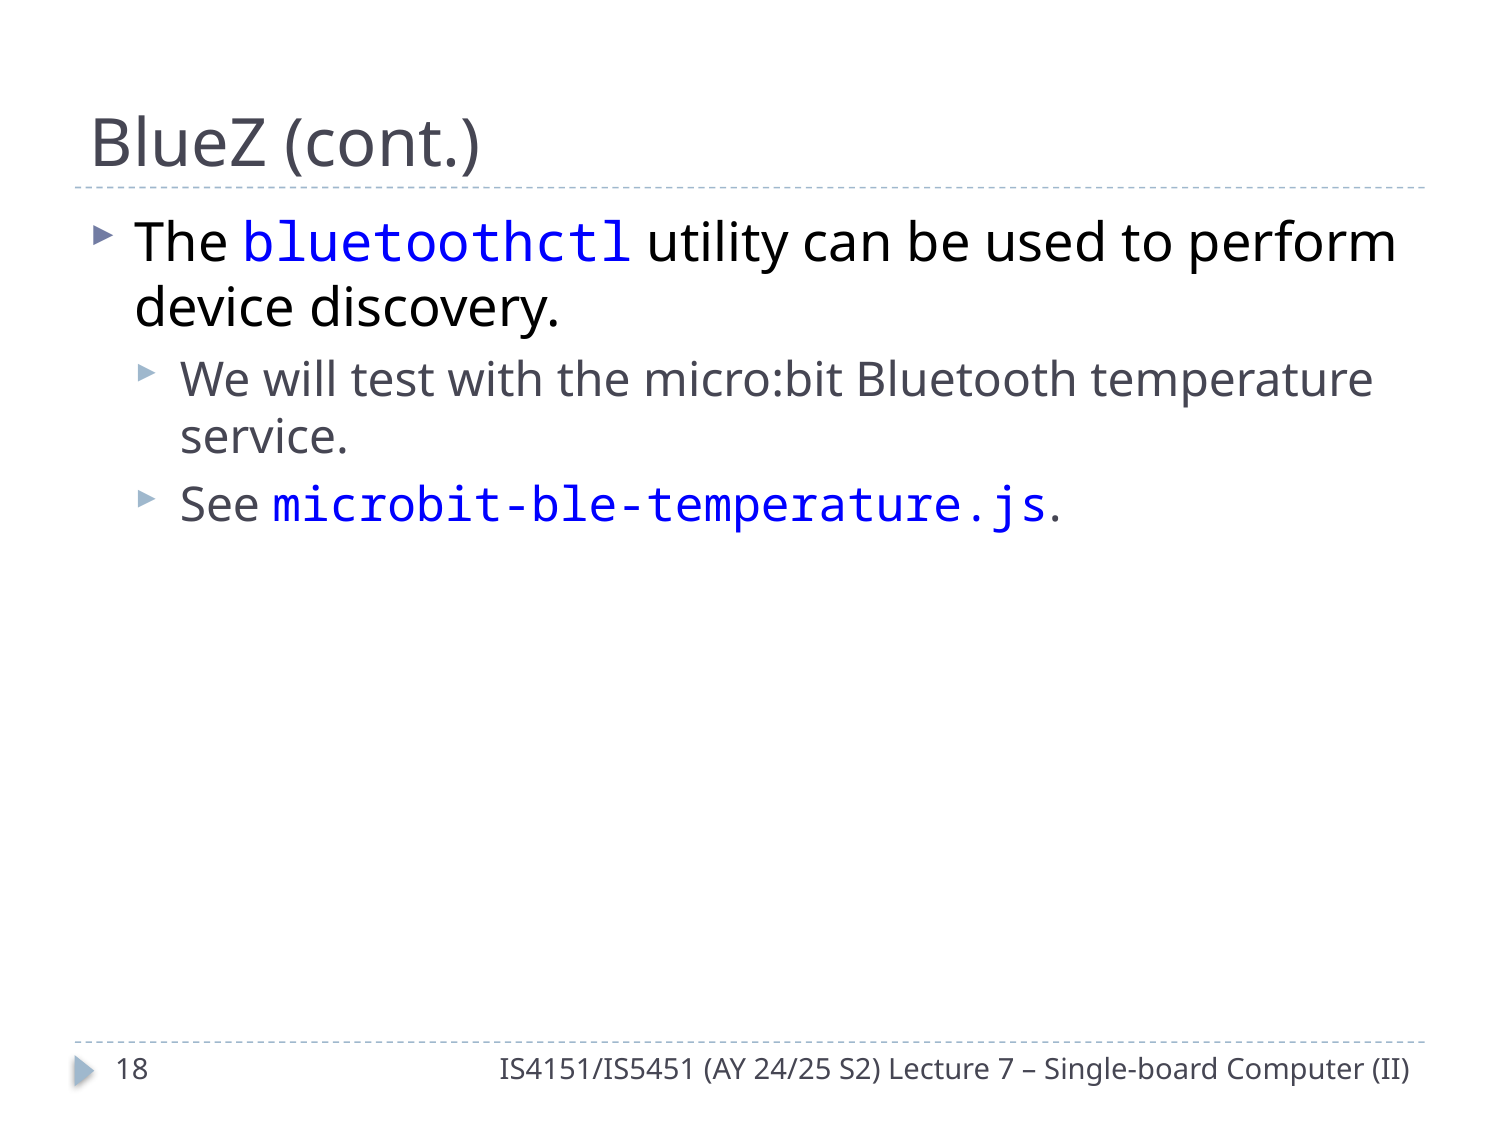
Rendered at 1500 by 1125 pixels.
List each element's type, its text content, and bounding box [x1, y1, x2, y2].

footer IS4151/IS5451 (AY 24/25 S2) Lecture 7 – Single-board Computer (II) [426, 1043, 1425, 1103]
title BlueZ (cont.) [75, 24, 1425, 188]
list The bluetoothctl utility can be used to perform device discovery. We will test with the micro:bit Bluetooth temperature service. See microbit-ble-temperature.js. [75, 200, 1425, 1043]
slide_number 17 [100, 1043, 426, 1103]
